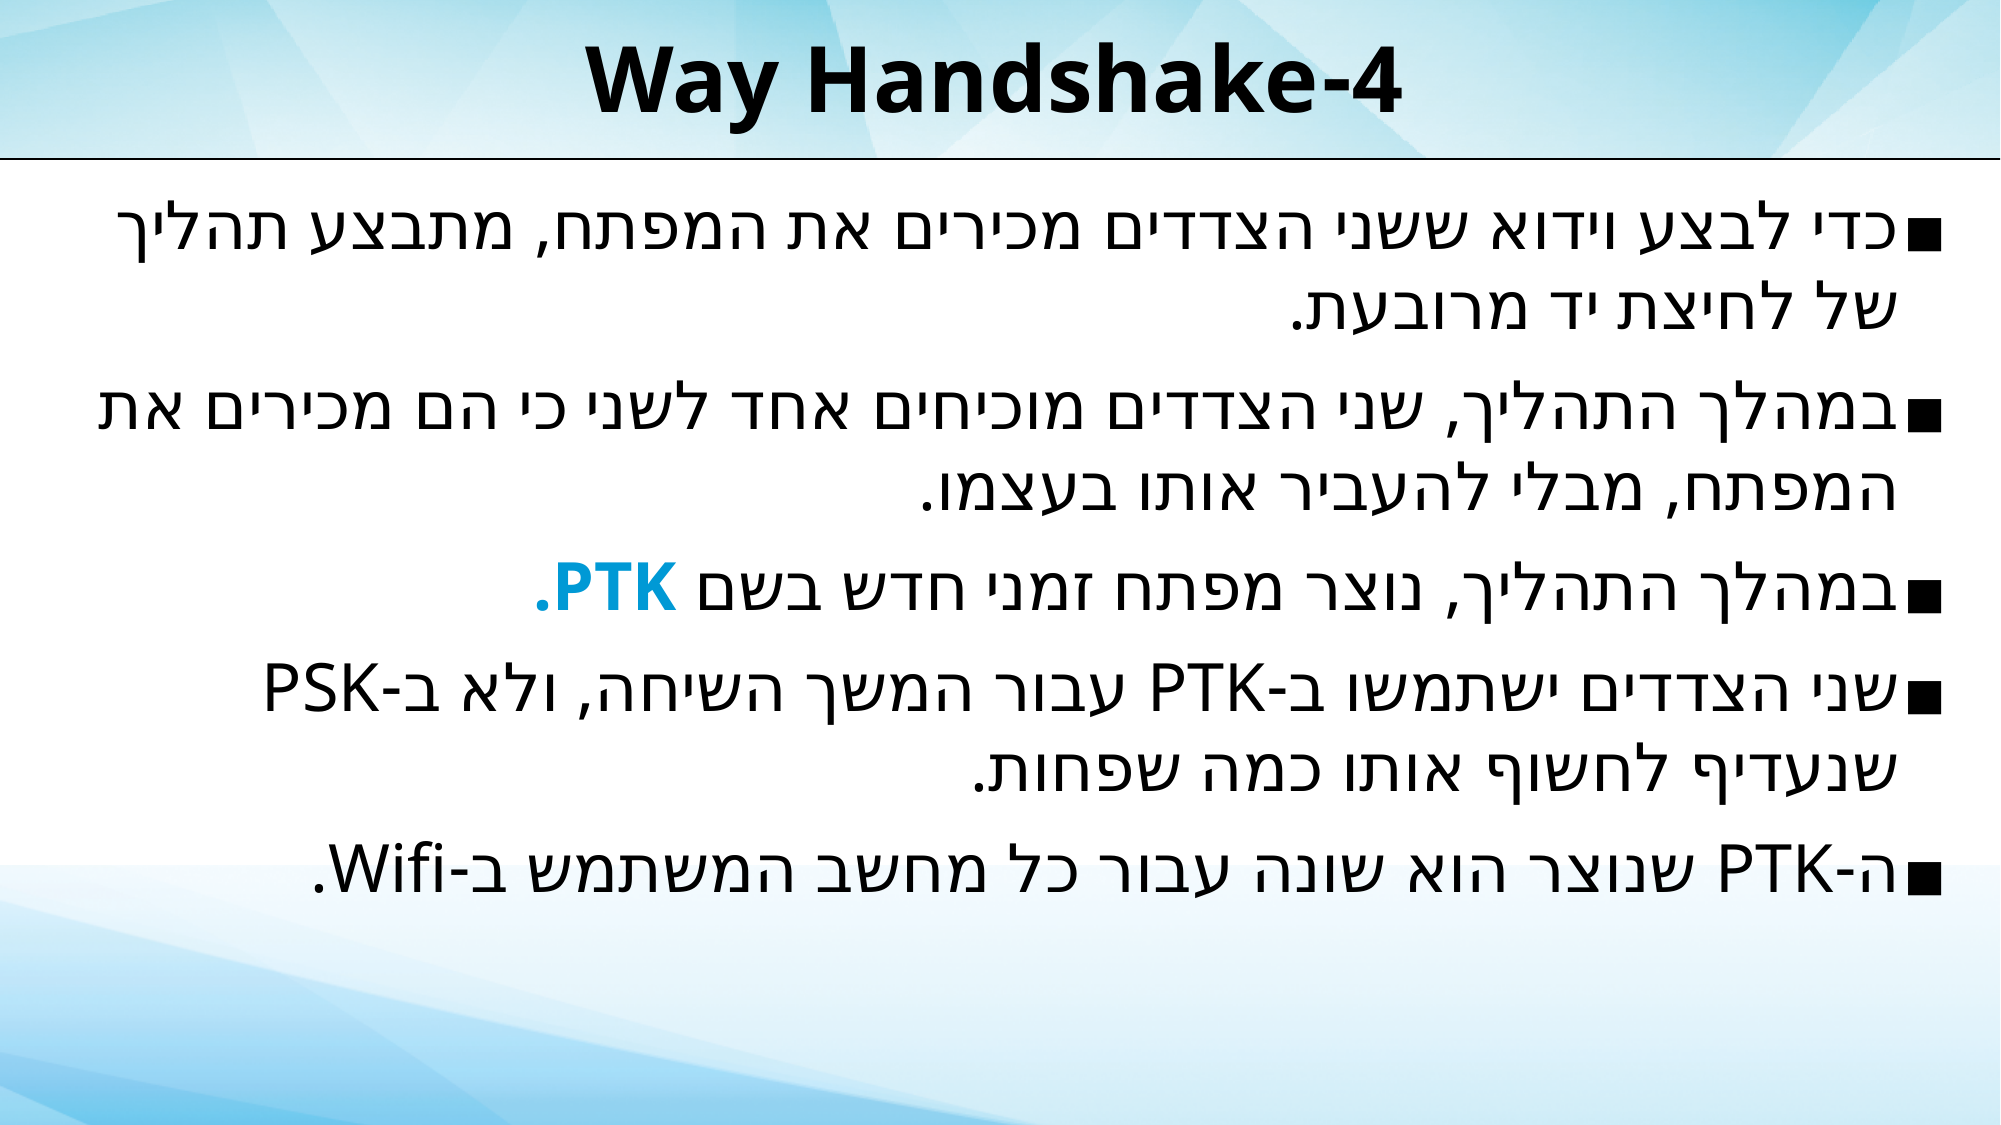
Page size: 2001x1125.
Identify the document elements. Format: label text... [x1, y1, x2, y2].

picture [0, 0, 2001, 158]
title 4-Way Handshake [0, 6, 1989, 160]
list כדי לבצע וידוא ששני הצדדים מכירים את המפתח, מתבצע תהליך של לחיצת יד מרובעת. במהלך התהליך, שני הצדדים מוכיחים אחד לשני כי הם מכירים את המפתח, מבלי להעביר אותו בעצמו. במהלך התהליך, נוצר מפתח זמני חדש בשם PTK. שני הצדדים ישתמשו ב-PTK עבור המשך השיחה, ולא ב-PSK שנעדיף לחשוף אותו כמה שפחות. ה-PTK שנוצר הוא שונה עבור כל מחשב המשתמש ב-Wifi. [25, 175, 1964, 1113]
picture [0, 865, 2001, 1125]
